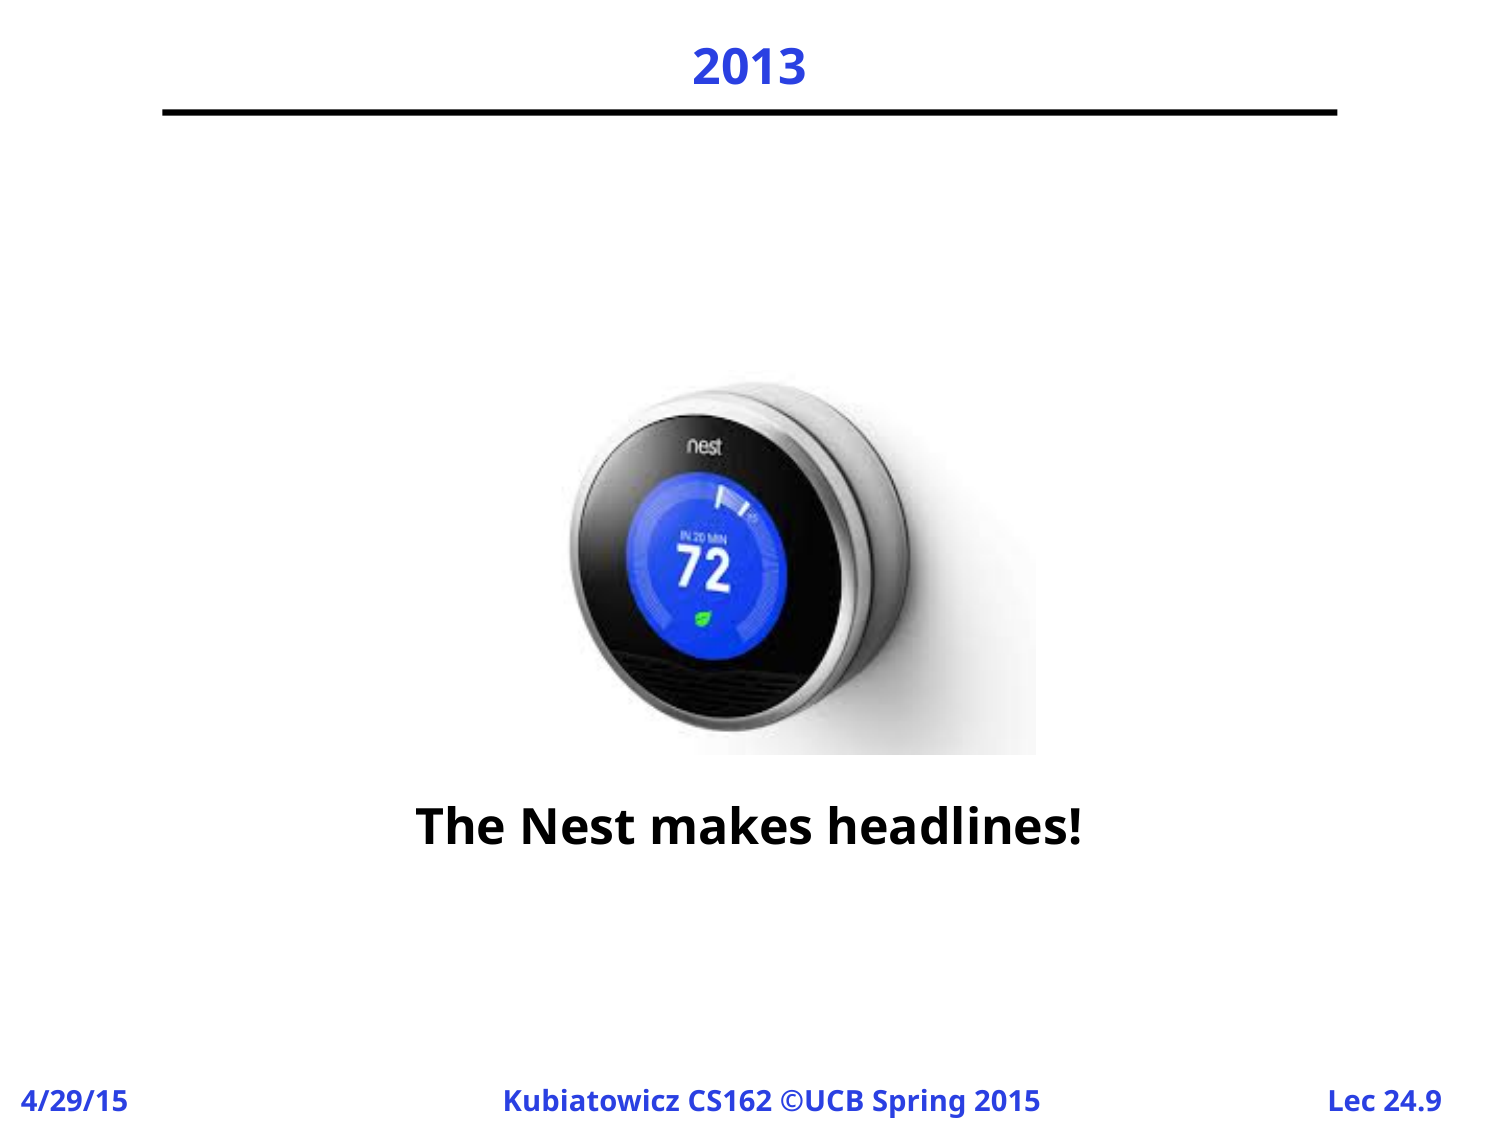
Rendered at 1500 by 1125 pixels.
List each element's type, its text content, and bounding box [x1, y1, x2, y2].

picture [462, 370, 1036, 755]
text_box The Nest makes headlines! [400, 787, 1098, 863]
title 2013 [162, 24, 1338, 113]
